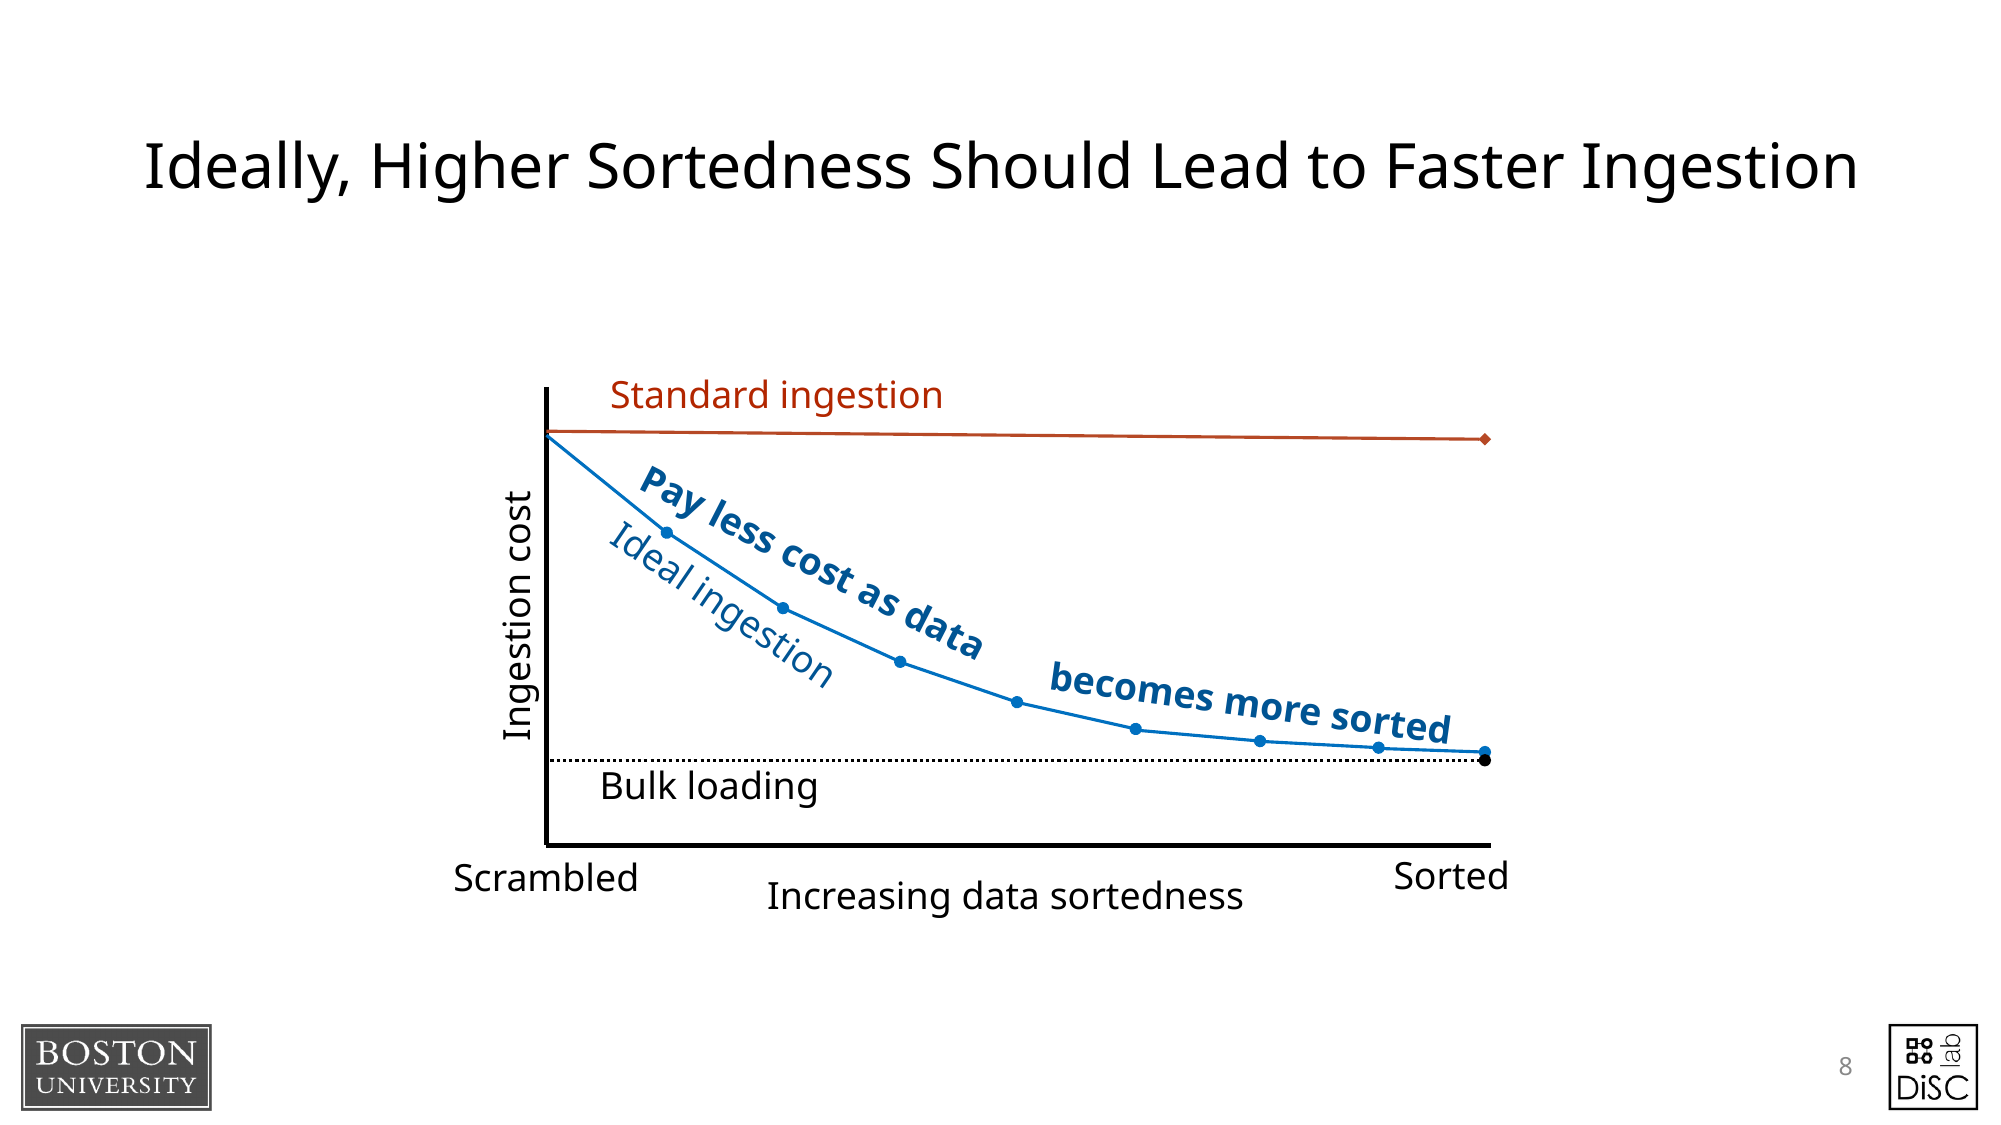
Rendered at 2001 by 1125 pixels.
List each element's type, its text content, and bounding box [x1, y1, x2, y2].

text_box [783, 608, 907, 668]
text_box Bulk loading [592, 754, 827, 815]
text_box [904, 663, 1024, 709]
picture [1888, 1022, 1979, 1112]
text_box [1373, 750, 1384, 754]
text_box [1476, 754, 1492, 767]
text_box [1138, 730, 1267, 748]
text_box [546, 431, 1492, 446]
text_box Ingestion cost [485, 483, 545, 749]
text_box Scrambled [445, 846, 648, 906]
text_box [1018, 702, 1142, 736]
picture [21, 1013, 212, 1122]
text_box Pay less cost as data [623, 444, 1005, 680]
text_box [668, 533, 790, 615]
text_box Sorted [1386, 844, 1518, 905]
slide_number 8 [1828, 1044, 1861, 1091]
text_box becomes more sorted [1038, 643, 1464, 761]
text_box [1457, 745, 1492, 756]
text_box Standard ingestion [602, 363, 952, 424]
text_box [625, 499, 673, 539]
title Ideally, Higher Sortedness Should Lead to Faster Ingestion [136, 59, 1953, 278]
text_box Increasing data sortedness [759, 864, 1253, 925]
text_box Ideal ingestion [594, 502, 857, 708]
